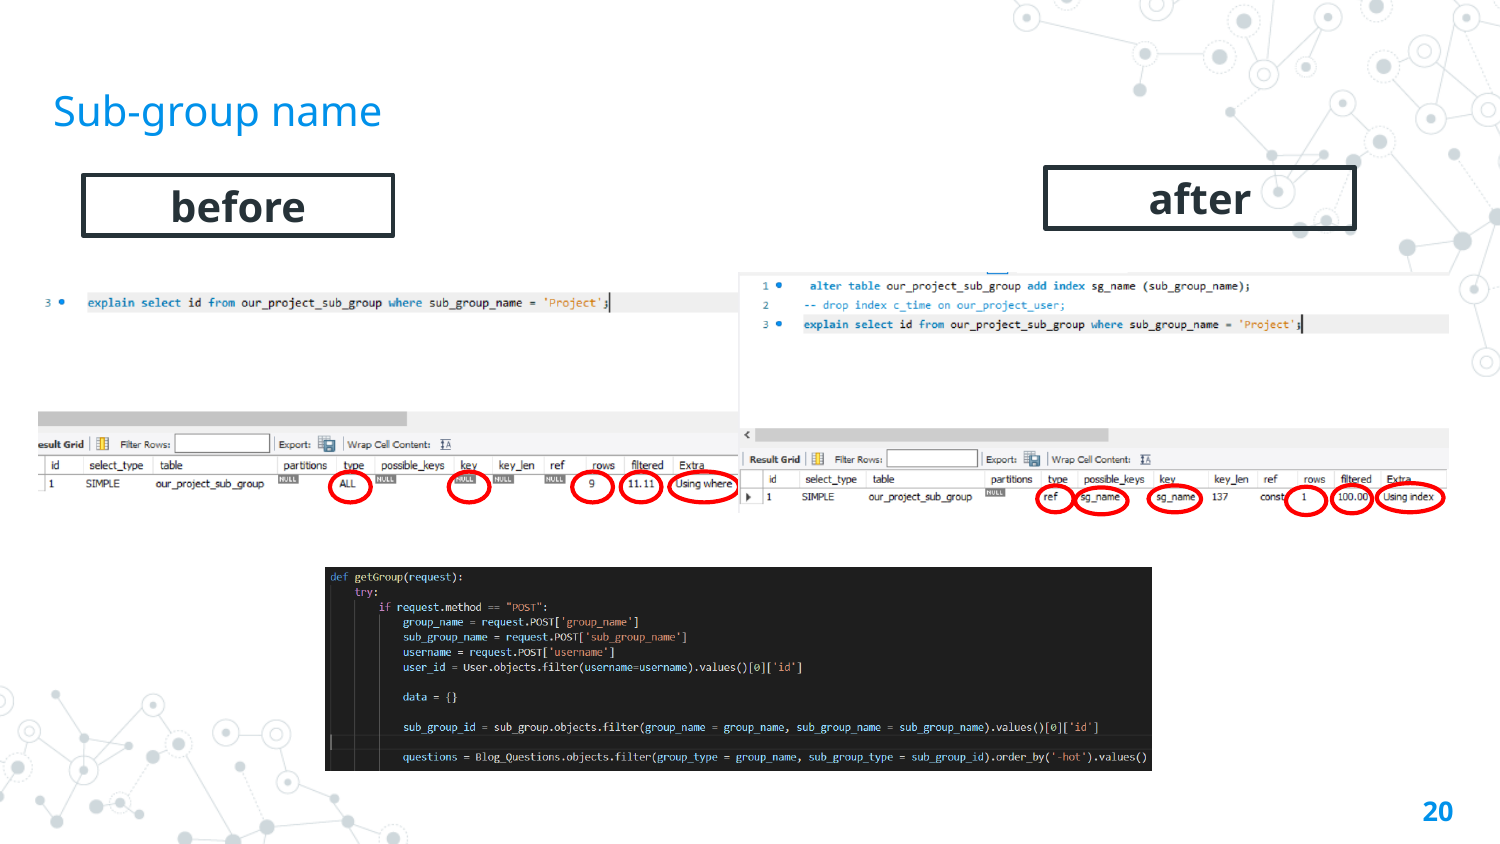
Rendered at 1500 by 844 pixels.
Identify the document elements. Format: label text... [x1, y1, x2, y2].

slide_number 20 [1378, 779, 1469, 844]
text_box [738, 272, 1449, 516]
text_box after [1045, 167, 1355, 229]
picture [0, 0, 1500, 844]
title Sub-group name [38, 69, 1305, 164]
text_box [38, 290, 733, 503]
text_box before [83, 174, 393, 236]
